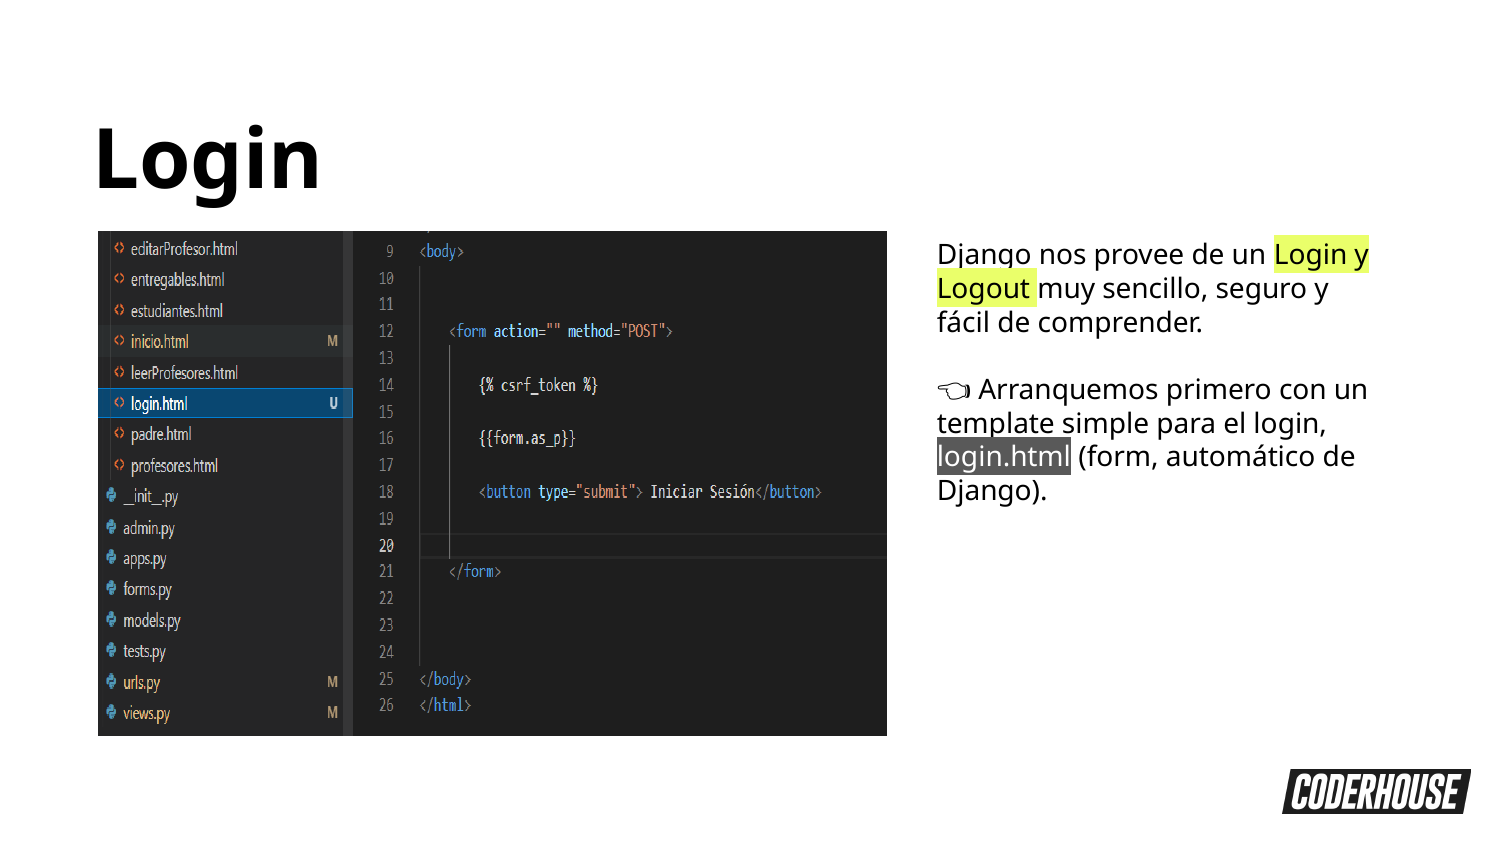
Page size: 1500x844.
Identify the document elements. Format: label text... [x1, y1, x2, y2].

text_box Login [77, 101, 1414, 222]
picture [97, 231, 888, 737]
text_box Django nos provee de un Login y Logout muy sencillo, seguro y fácil de comprender. 👈 Arranquemos primero con un template simple para el login, login.html (form, automático de Django). [921, 221, 1390, 522]
picture [1281, 769, 1471, 814]
